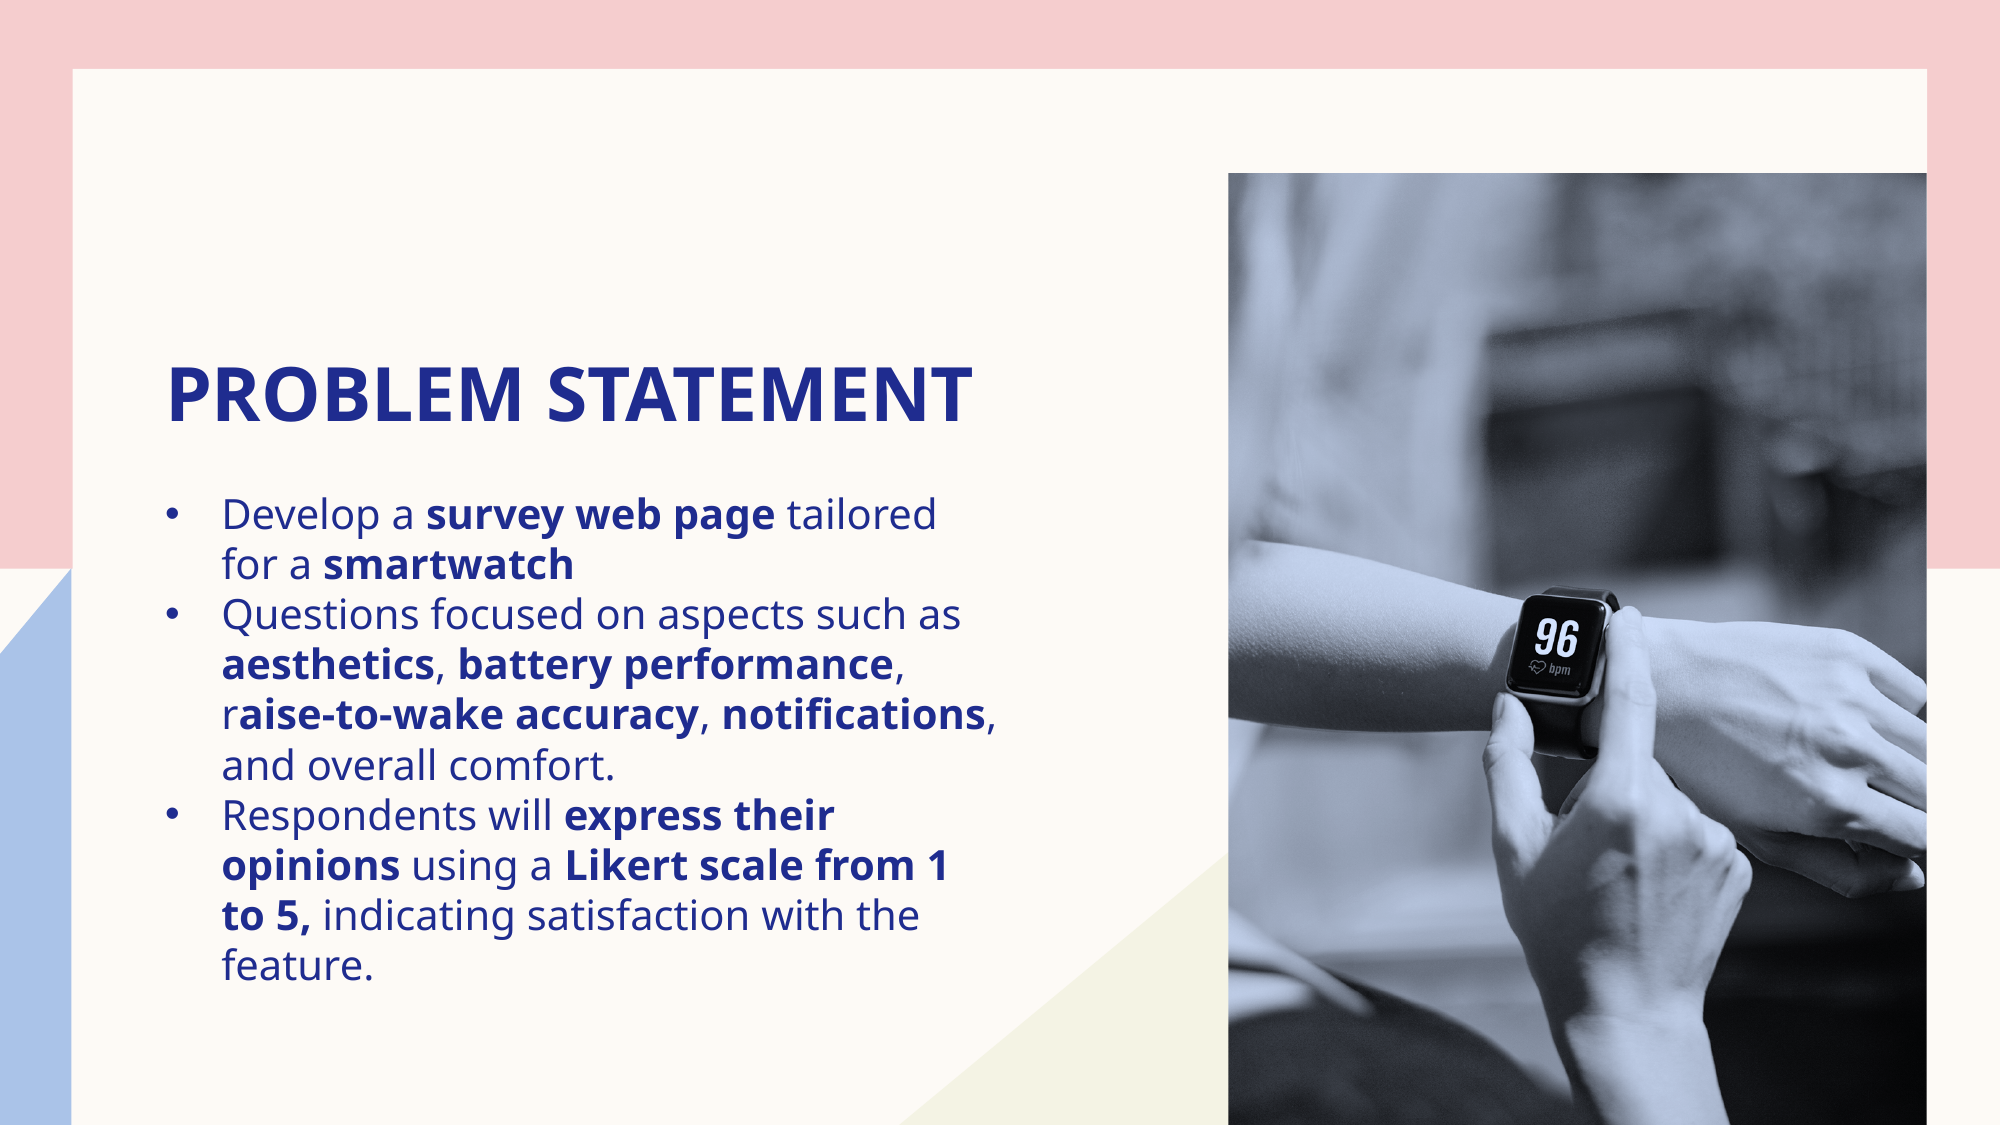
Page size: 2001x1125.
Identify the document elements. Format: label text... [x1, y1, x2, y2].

picture [1228, 173, 1927, 1125]
list Develop a survey web page tailored for a smartwatch Questions focused on aspects such as aesthetics, battery performance, raise-to-wake accuracy, notifications, and overall comfort. Respondents will express their opinions using a Likert scale from 1 to 5, indicating satisfaction with the feature. [150, 487, 1013, 992]
title Problem Statement [150, 173, 1013, 437]
